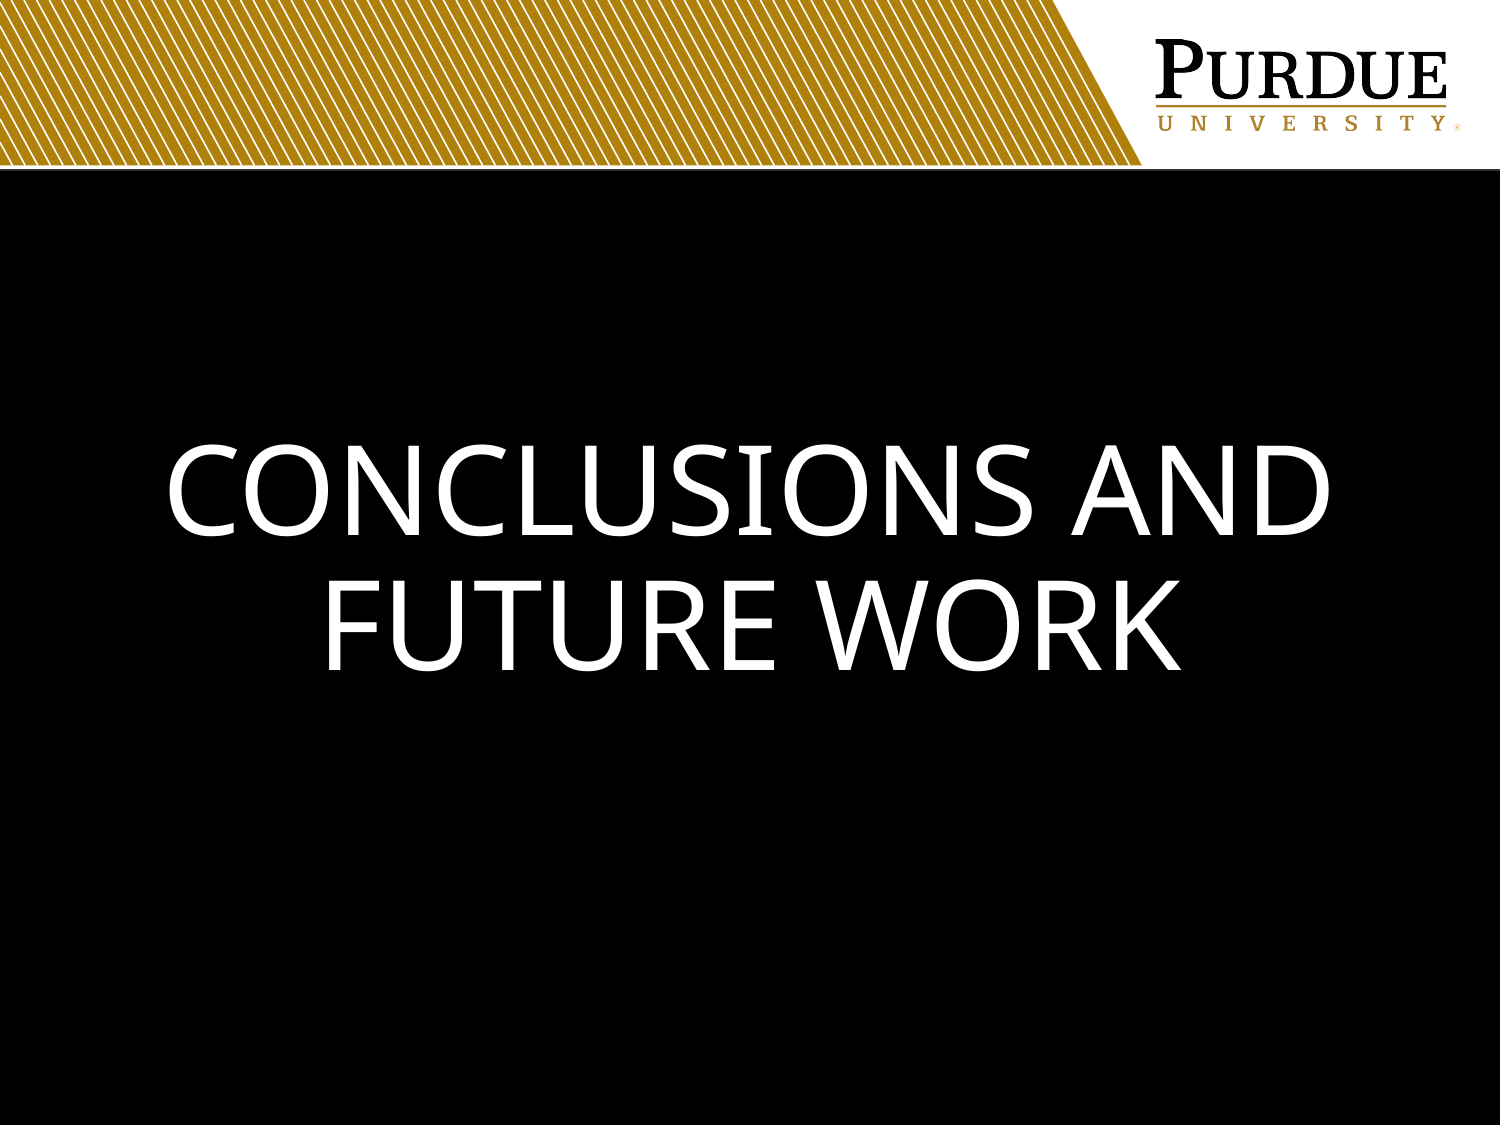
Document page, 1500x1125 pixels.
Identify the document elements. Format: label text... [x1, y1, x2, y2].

title Conclusions and Future Work [107, 240, 1393, 885]
picture [1155, 39, 1461, 131]
